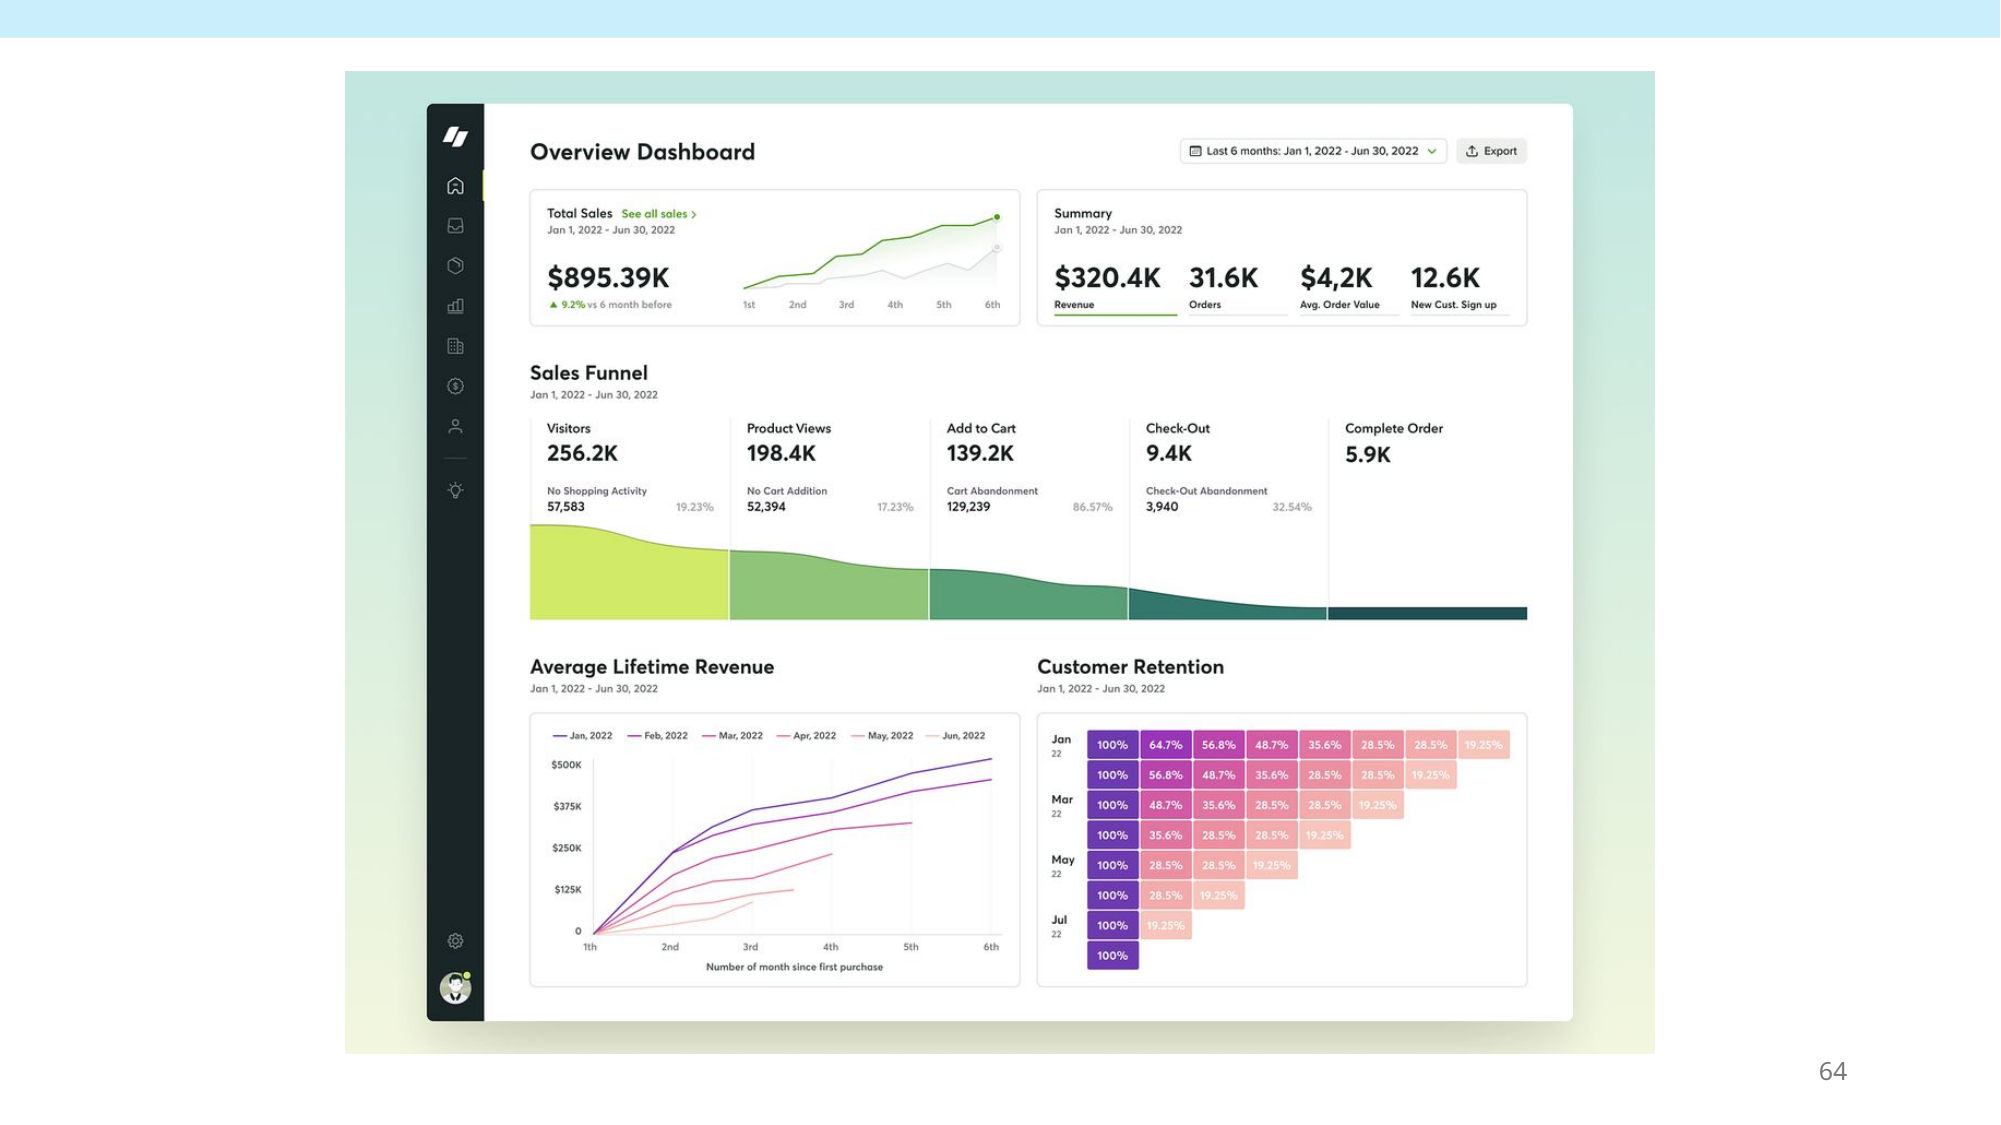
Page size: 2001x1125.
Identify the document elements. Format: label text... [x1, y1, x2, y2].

picture [344, 70, 1656, 1055]
slide_number 64 [1412, 1042, 1863, 1103]
text_box [0, 0, 2000, 39]
